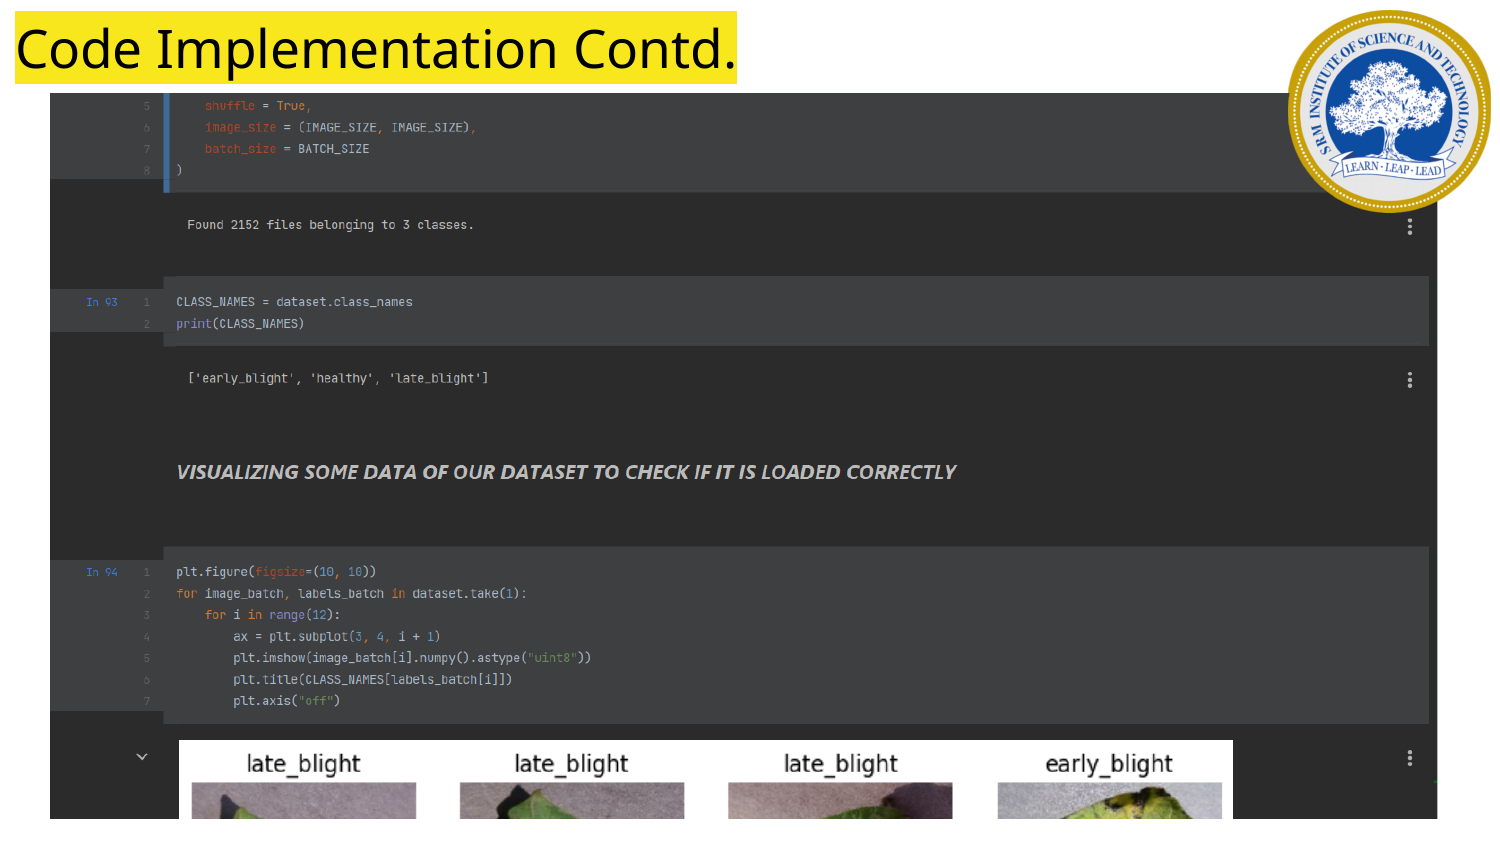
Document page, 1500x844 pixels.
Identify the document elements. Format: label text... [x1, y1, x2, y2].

picture [49, 10, 1492, 819]
title Code Implementation Contd. [0, 0, 1398, 94]
